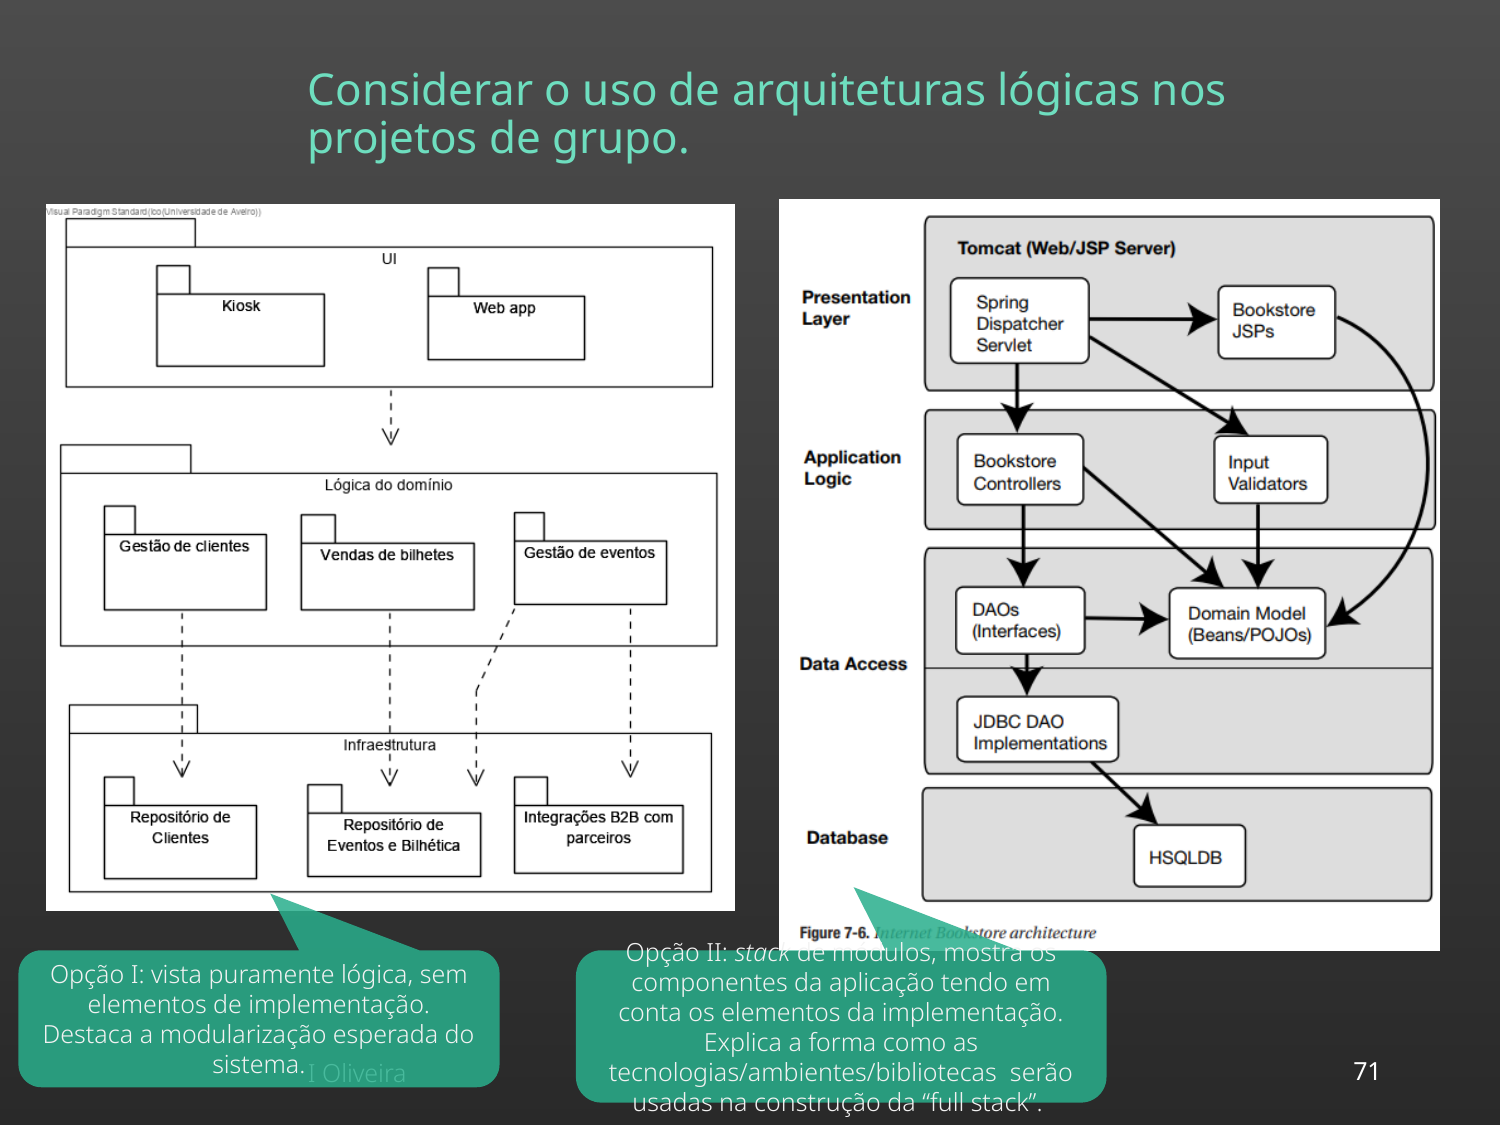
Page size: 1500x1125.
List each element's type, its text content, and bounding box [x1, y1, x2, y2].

title Considerar o uso de arquiteturas lógicas nos projetos de grupo. [292, 59, 1397, 171]
picture [779, 199, 1440, 951]
picture [46, 203, 735, 911]
footer I Oliveira [292, 1042, 595, 1103]
text_box Opção I: vista puramente lógica, sem elementos de implementação. Destaca a modularização esperada do sistema. [18, 918, 500, 1088]
slide_number ‹#› [1087, 1042, 1397, 1103]
text_box Opção II: stack de módulos, mostra os componentes da aplicação tendo em conta os elementos da implementação. Explica a forma como as tecnologias/ambientes/bibliotecas serão usadas na construção da “full stack”. [575, 950, 1107, 1103]
